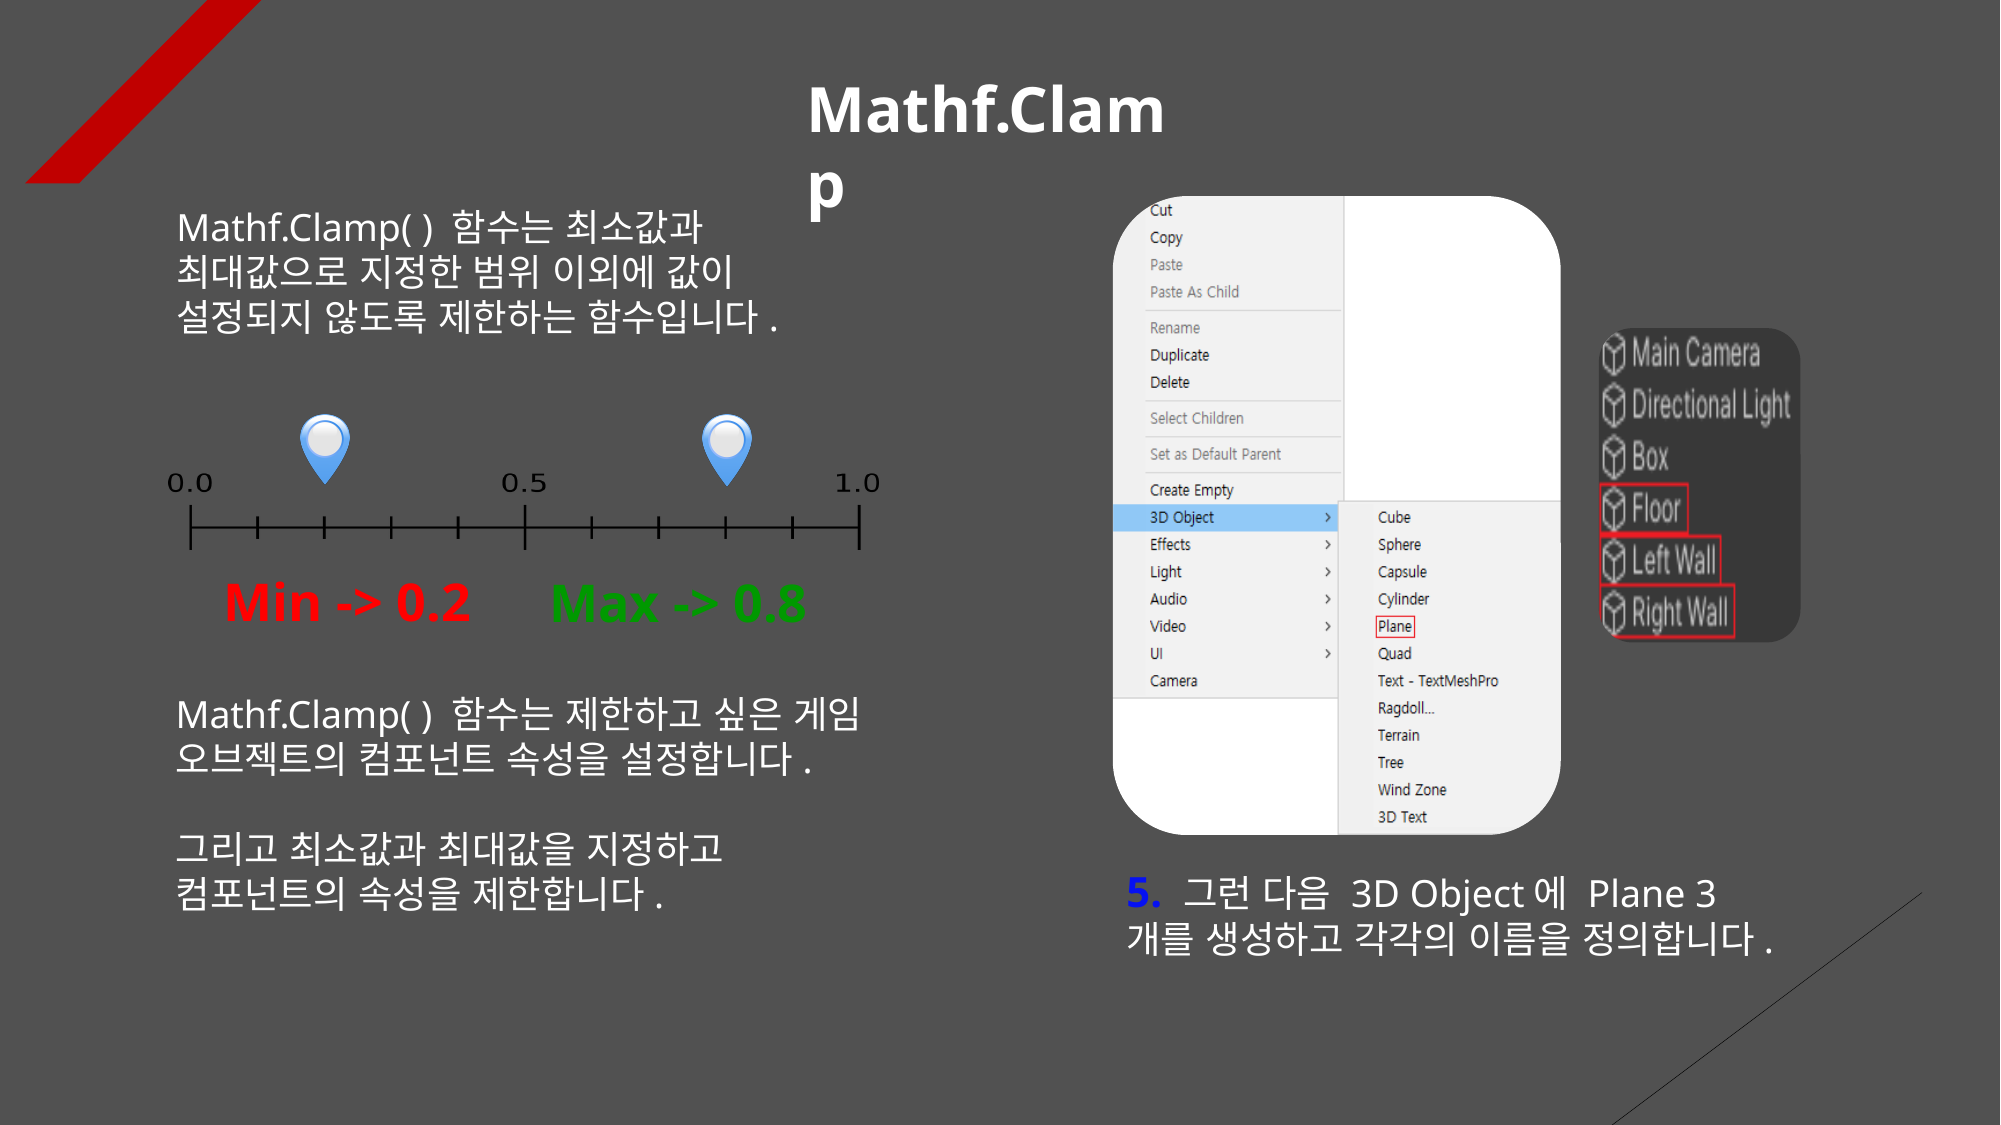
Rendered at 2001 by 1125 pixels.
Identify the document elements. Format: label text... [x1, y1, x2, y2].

text_box Mathf.Clamp( ) 함수는 최소값과 최대값으로 지정한 범위 이외에 값이 설정되지 않도록 제한하는 함수입니다. [161, 196, 881, 347]
picture [167, 362, 879, 662]
text_box 5. 그런 다음 3D Object에 Plane 3개를 생성하고 각각의 이름을 정의합니다. [1111, 858, 1799, 969]
picture [1112, 196, 1561, 836]
text_box Mathf.Clamp( ) 함수는 제한하고 싶은 게임 오브젝트의 컴포넌트 속성을 설정합니다. 그리고 최소값과 최대값을 지정하고 컴포넌트의 속성을 제한합니다. [160, 683, 881, 924]
text_box Mathf.Clamp [791, 62, 1209, 228]
picture [1598, 328, 1801, 643]
